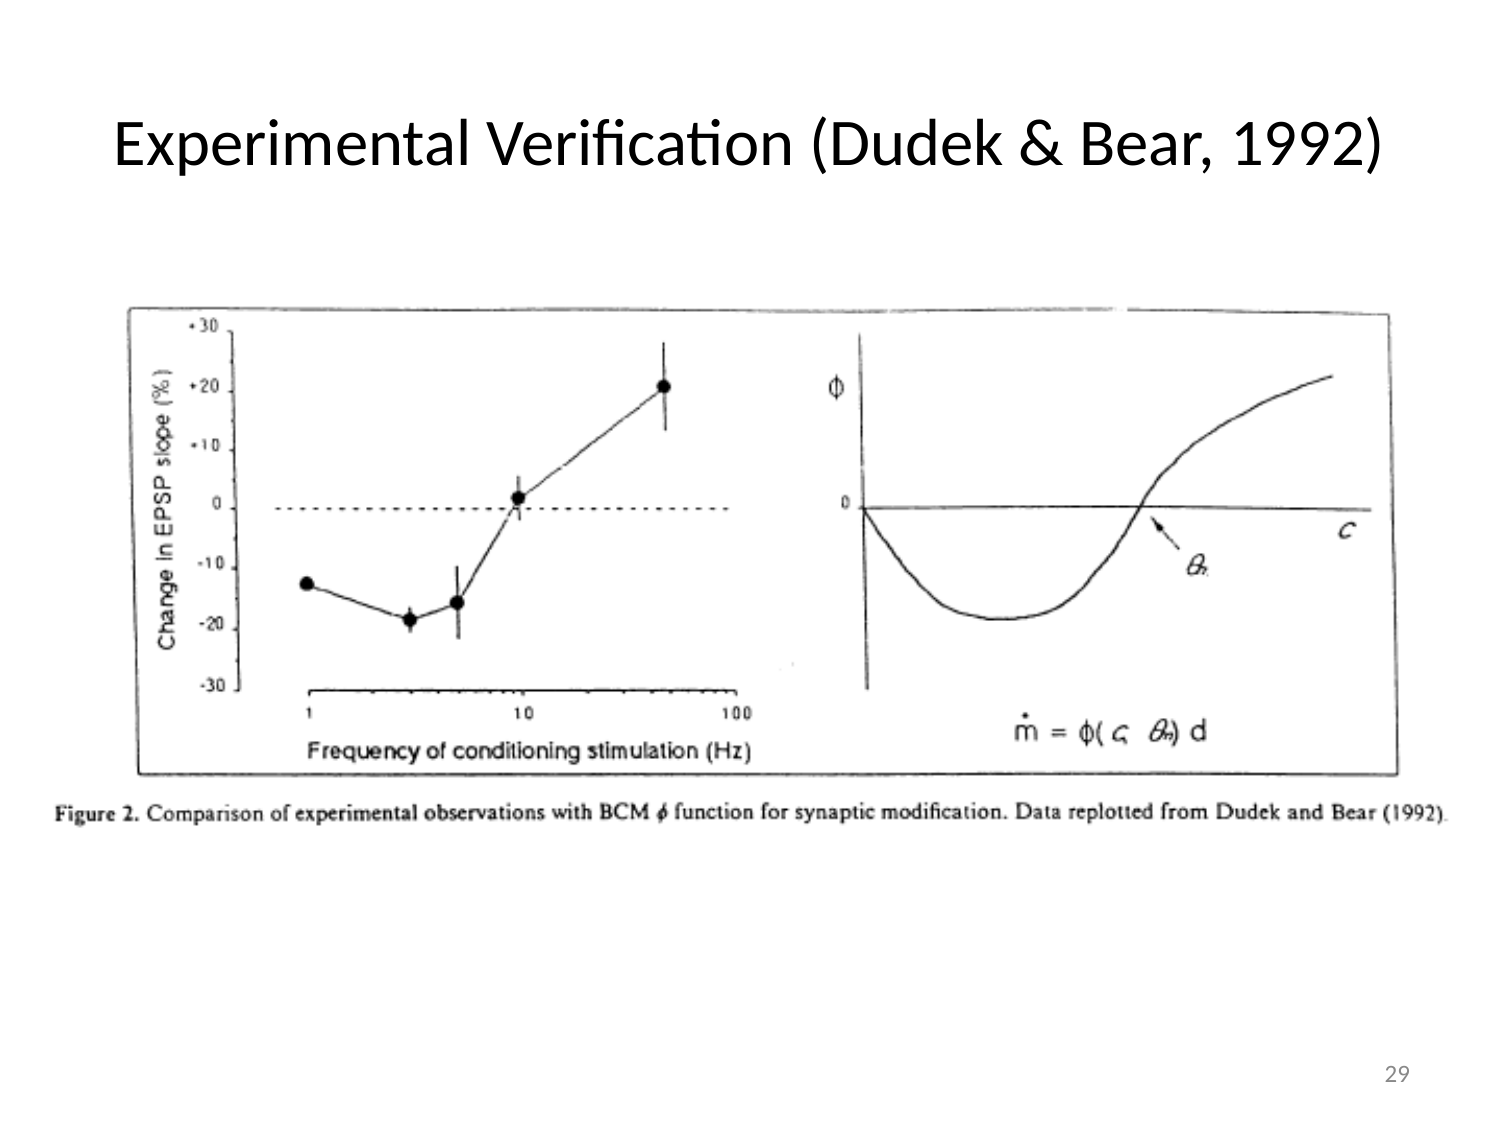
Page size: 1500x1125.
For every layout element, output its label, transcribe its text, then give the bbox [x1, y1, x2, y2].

picture [42, 293, 1481, 832]
slide_number 29 [1074, 1042, 1425, 1103]
title Experimental Verification (Dudek & Bear, 1992) [75, 45, 1425, 233]
